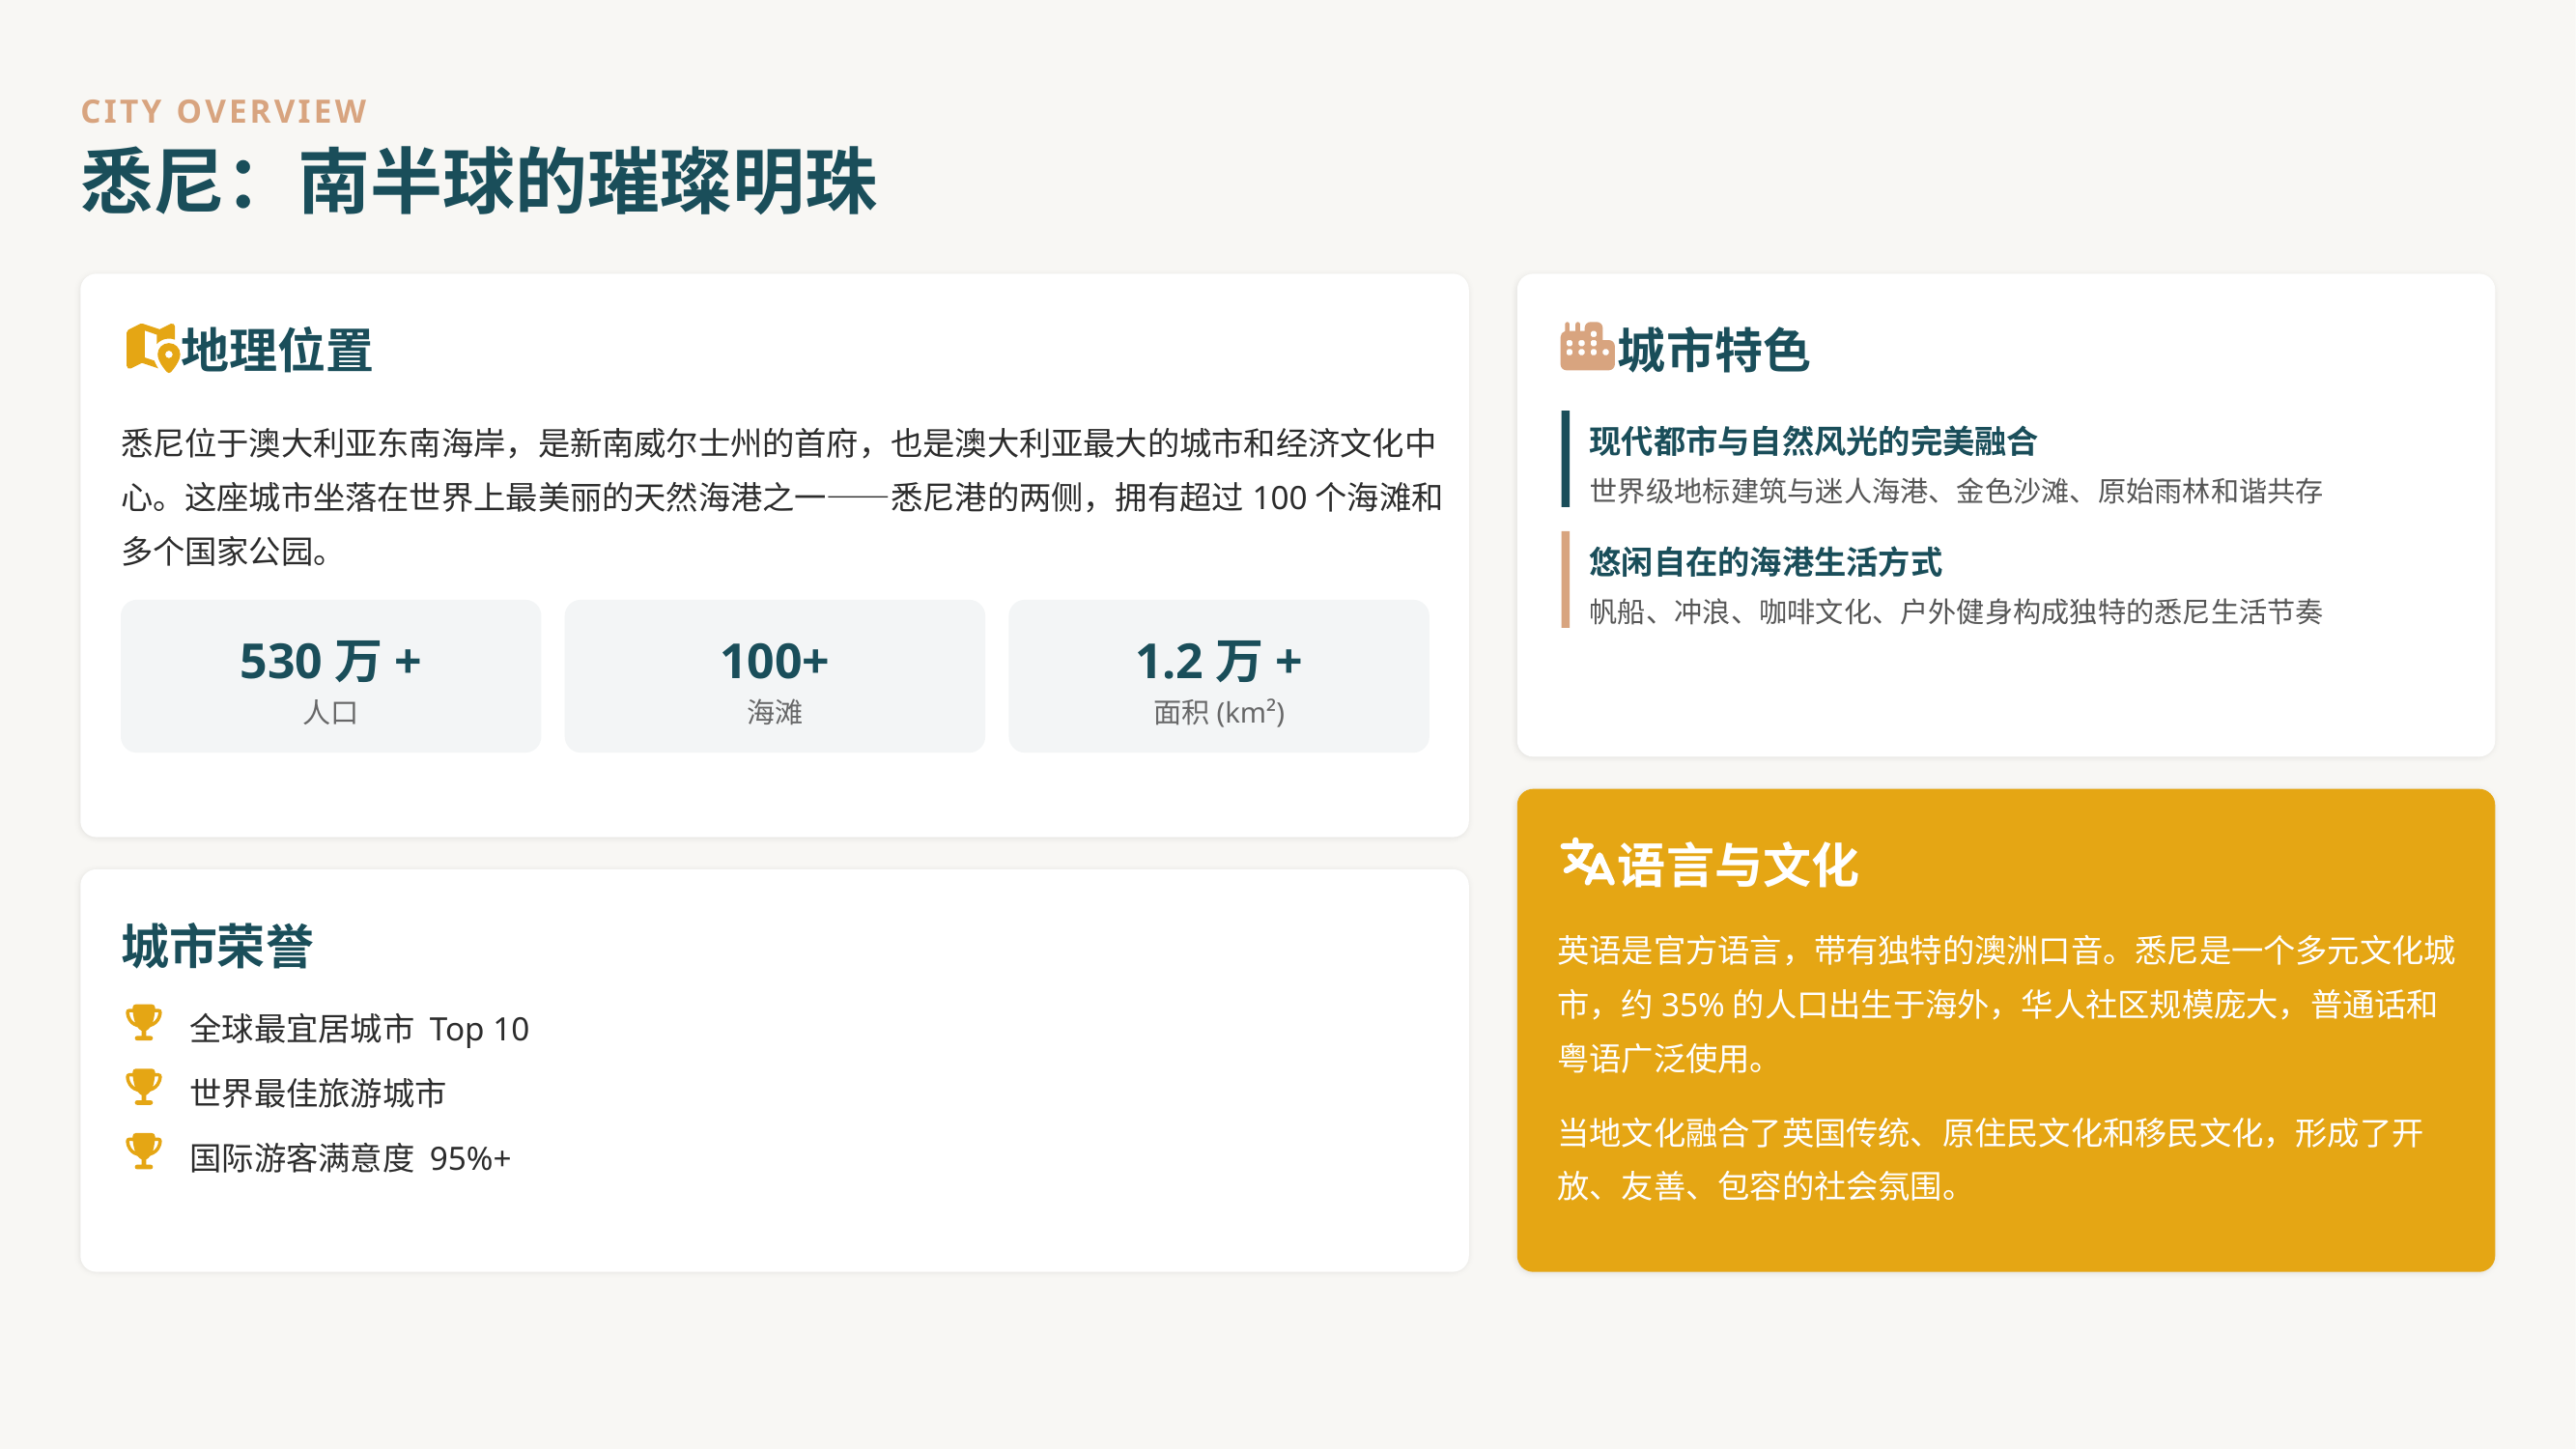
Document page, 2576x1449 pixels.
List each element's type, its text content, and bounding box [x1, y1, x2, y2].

text_box 语言与文化 [1617, 829, 2479, 894]
text_box 530万+ [132, 623, 529, 689]
text_box [1561, 411, 1571, 507]
text_box 现代都市与自然风光的完美融合 [1589, 411, 2472, 459]
text_box [80, 273, 1469, 838]
text_box [126, 1132, 162, 1170]
text_box 世界最佳旅游城市 [189, 1063, 465, 1111]
text_box 人口 [137, 688, 524, 729]
text_box [1008, 599, 1430, 753]
text_box 当地文化融合了英国传统、原住民文化和移民文化，形成了开放、友善、包容的社会氛围。 [1557, 1098, 2472, 1204]
text_box 全球最宜居城市 Top 10 [189, 998, 541, 1047]
text_box 城市荣誉 [120, 909, 1454, 975]
text_box 帆船、冲浪、咖啡文化、户外健身构成独特的悉尼生活节奏 [1589, 587, 2470, 628]
text_box [121, 599, 542, 753]
text_box 英语是官方语言，带有独特的澳洲口音。悉尼是一个多元文化城市，约35%的人口出生于海外，华人社区规模庞大，普通话和粤语广泛使用。 [1557, 917, 2472, 1075]
text_box [1516, 788, 2496, 1272]
text_box 海滩 [581, 688, 969, 729]
text_box 悠闲自在的海港生活方式 [1589, 530, 2472, 580]
text_box 悉尼位于澳大利亚东南海岸，是新南威尔士州的首府，也是澳大利亚最大的城市和经济文化中心。这座城市坐落在世界上最美丽的天然海港之一——悉尼港的两侧，拥有超过100个海滩和多个国家公园。 [121, 410, 1445, 568]
text_box [80, 868, 1469, 1272]
text_box [1561, 530, 1571, 628]
text_box 国际游客满意度 95%+ [189, 1126, 524, 1176]
text_box [127, 324, 176, 369]
text_box 悉尼：南半球的璀璨明珠 [80, 145, 2532, 226]
text_box 地理位置 [181, 313, 1454, 379]
text_box [564, 599, 986, 753]
text_box [126, 1068, 162, 1105]
text_box 1.2万+ [1020, 623, 1418, 689]
text_box 城市特色 [1617, 313, 2479, 379]
text_box [126, 1004, 162, 1041]
text_box [1560, 322, 1615, 371]
text_box [157, 343, 181, 374]
text_box [1516, 273, 2496, 757]
text_box 面积(km²) [1026, 688, 1413, 729]
text_box 100+ [577, 623, 974, 689]
text_box CITY OVERVIEW [80, 80, 2511, 129]
text_box [1560, 837, 1615, 886]
text_box 世界级地标建筑与迷人海港、金色沙滩、原始雨林和谐共存 [1589, 467, 2470, 507]
